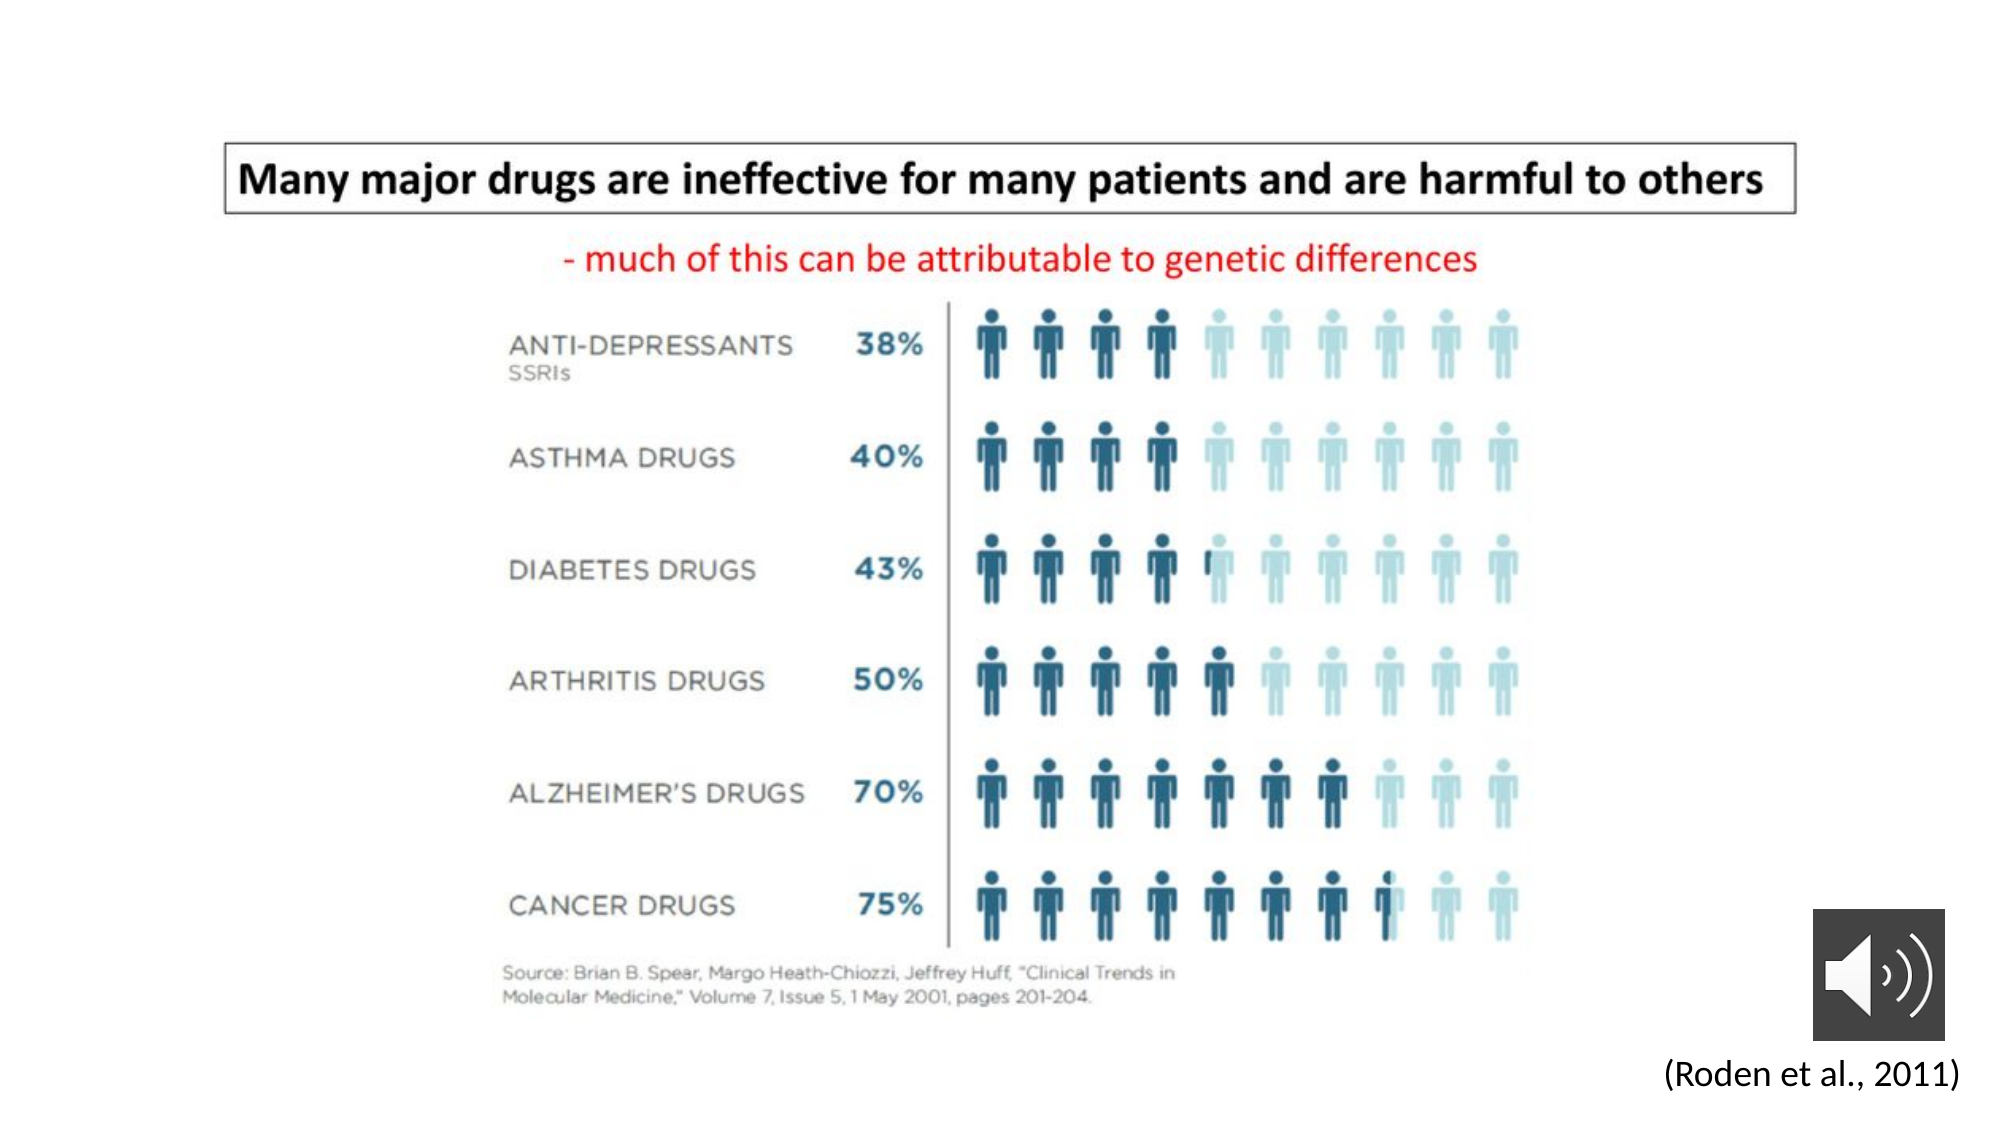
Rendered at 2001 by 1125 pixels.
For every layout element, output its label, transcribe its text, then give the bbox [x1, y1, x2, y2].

text_box (Roden et al., 2011) [1648, 1041, 1976, 1102]
picture [1812, 908, 1946, 1042]
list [187, 105, 1813, 1020]
